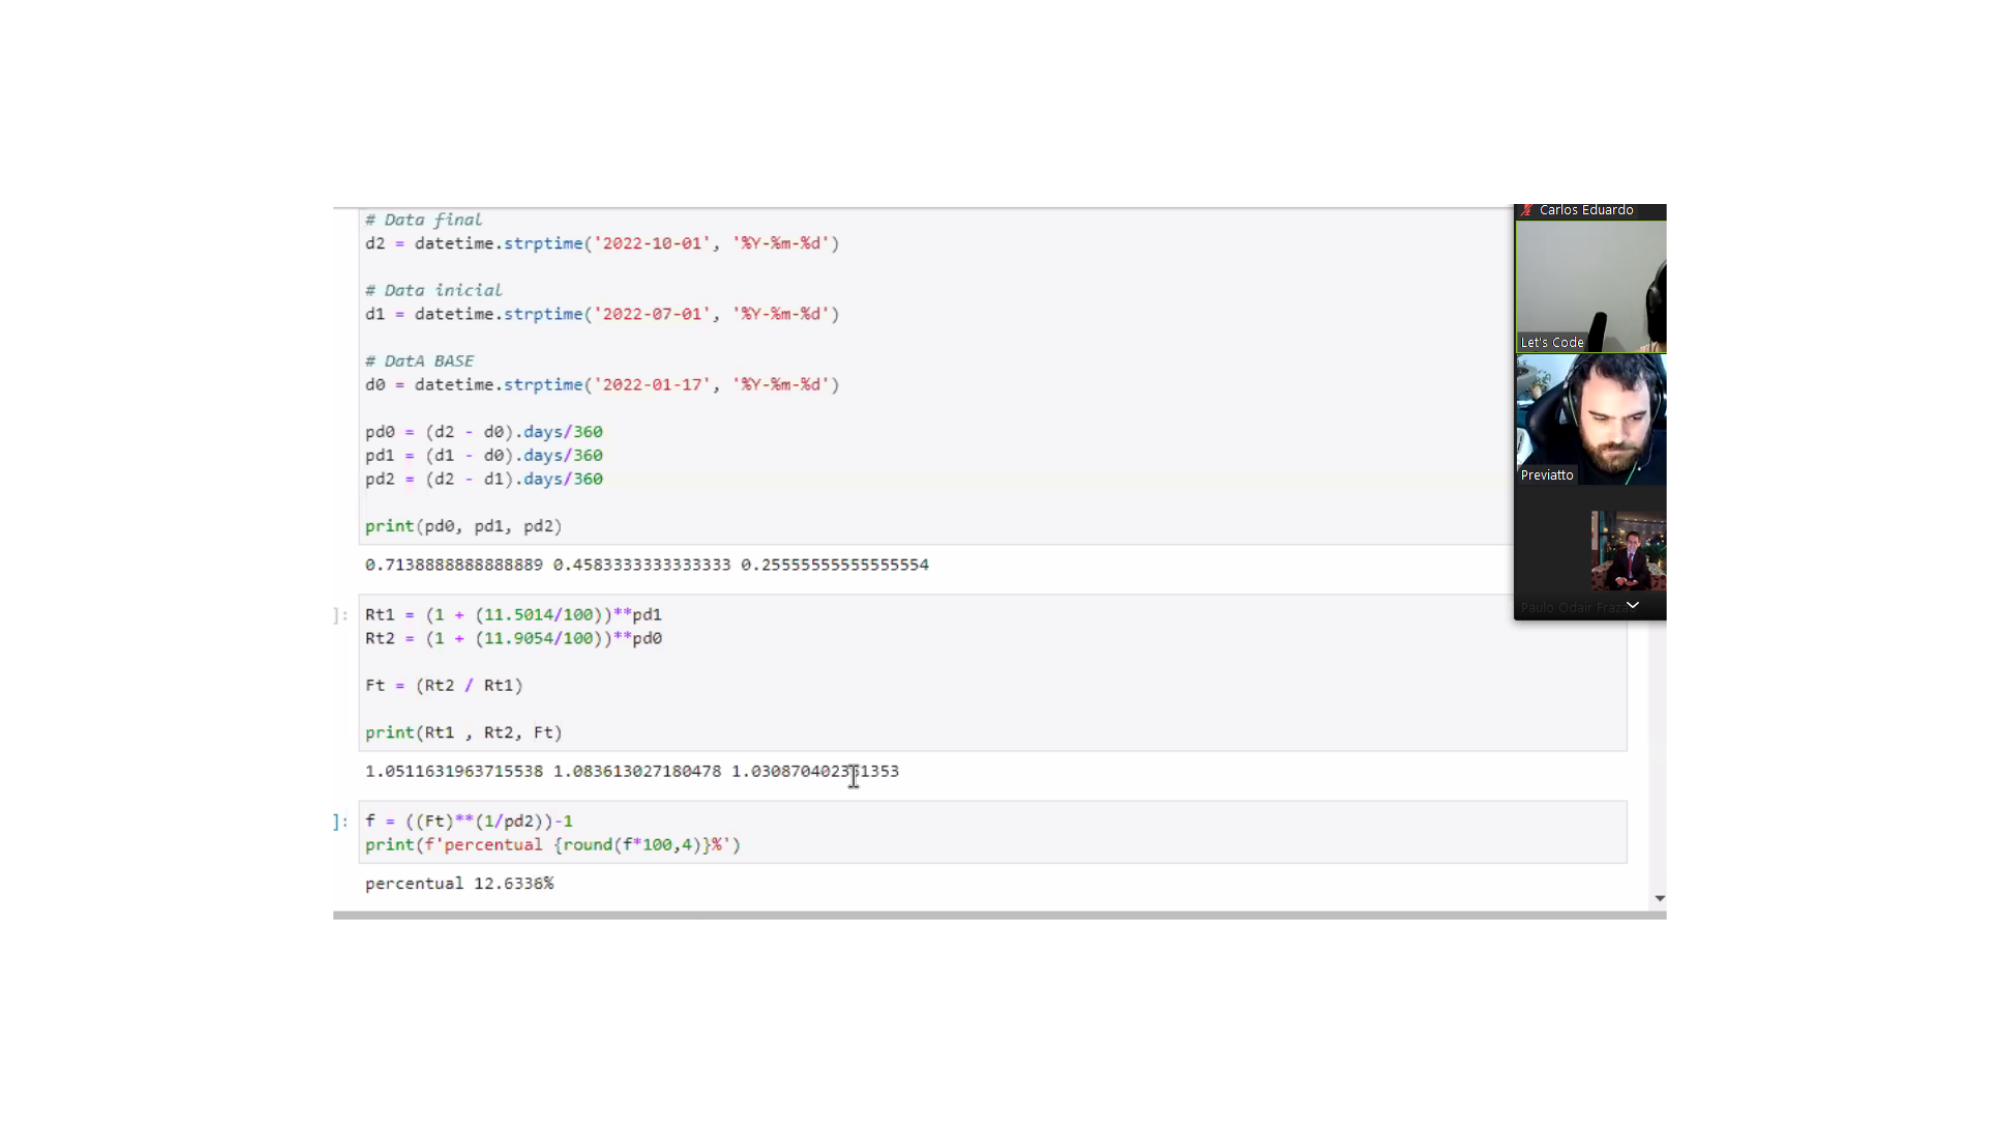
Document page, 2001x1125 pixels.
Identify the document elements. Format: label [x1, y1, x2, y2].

text_box [333, 204, 1667, 920]
